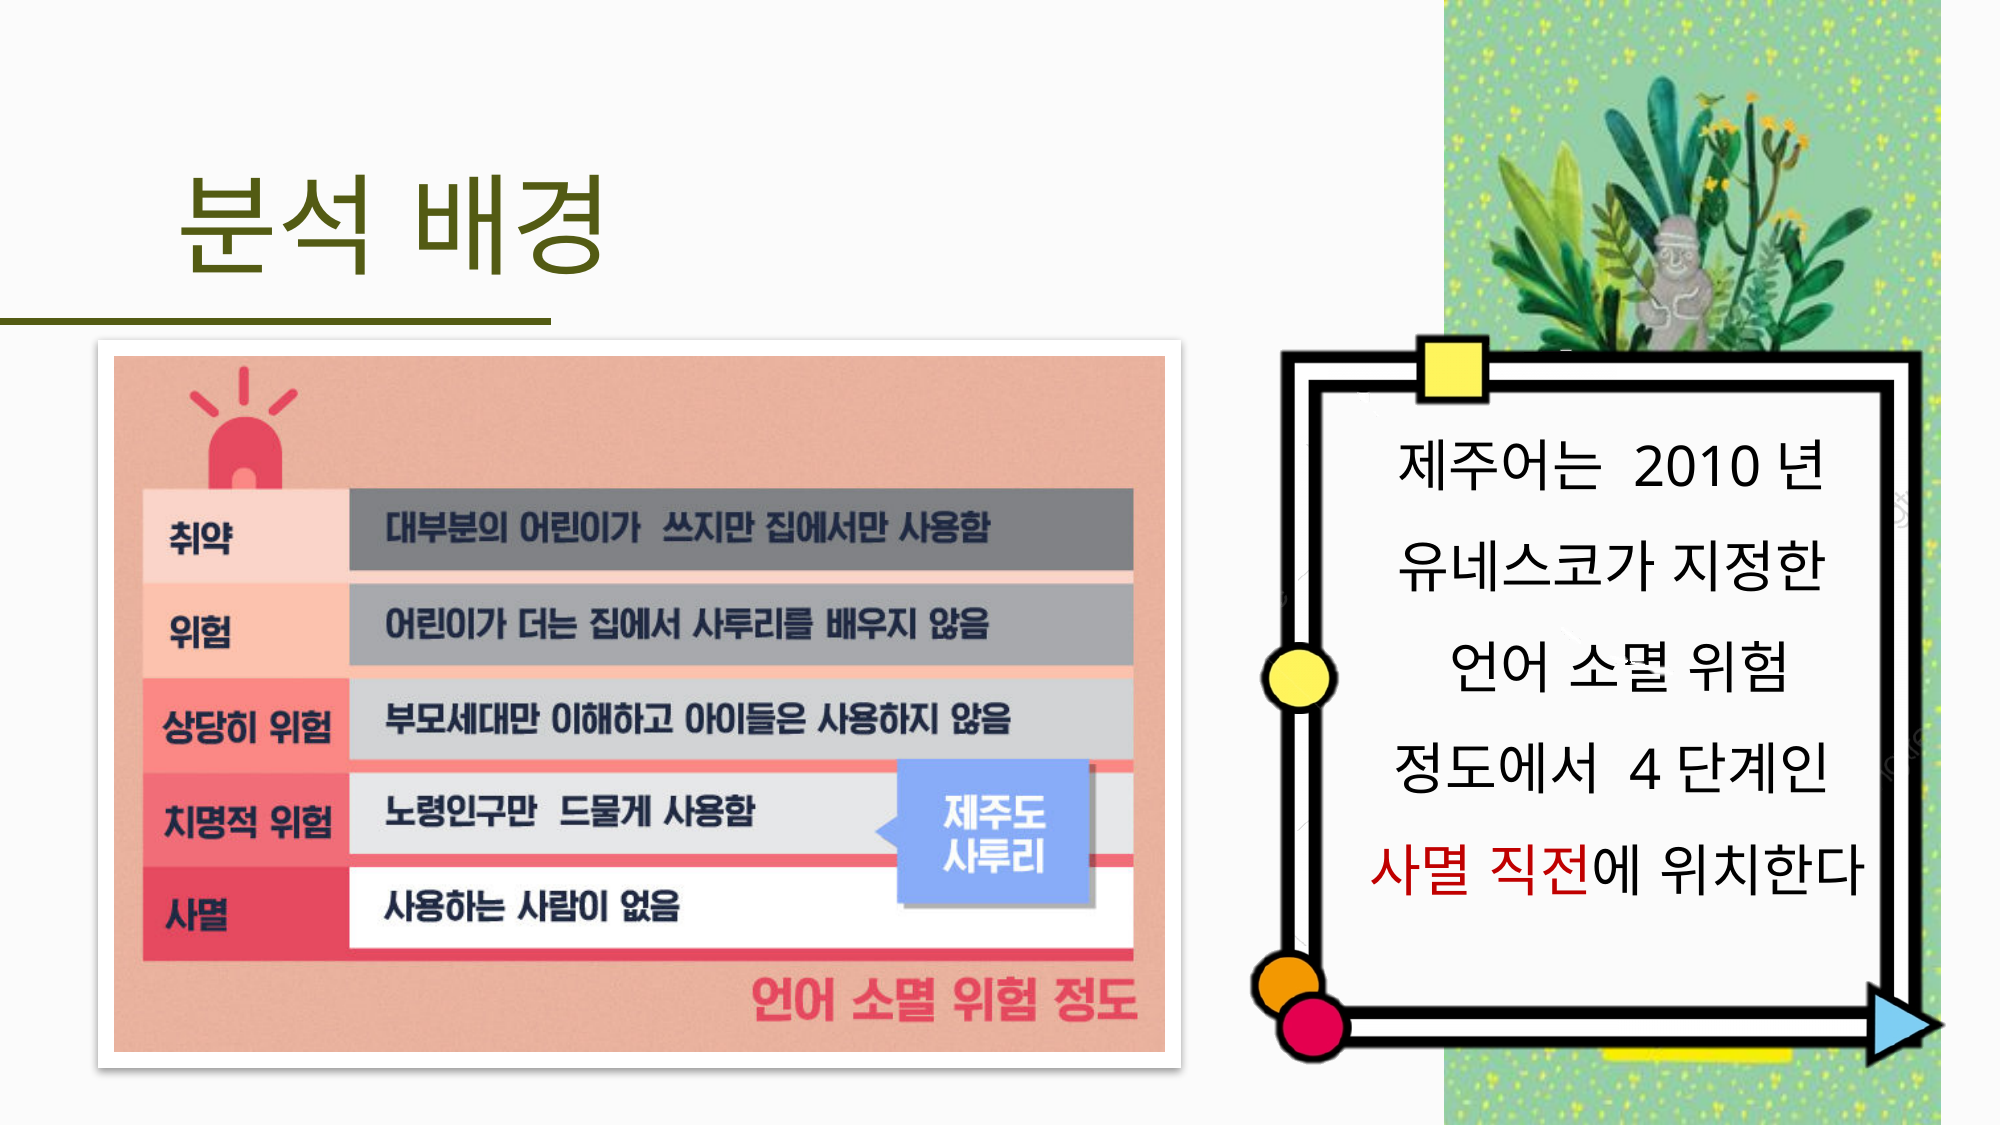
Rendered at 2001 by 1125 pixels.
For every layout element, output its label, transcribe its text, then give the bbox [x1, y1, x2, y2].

text_box 분석 배경 [161, 148, 764, 297]
picture [1248, 0, 1957, 1125]
picture [114, 355, 1166, 1052]
